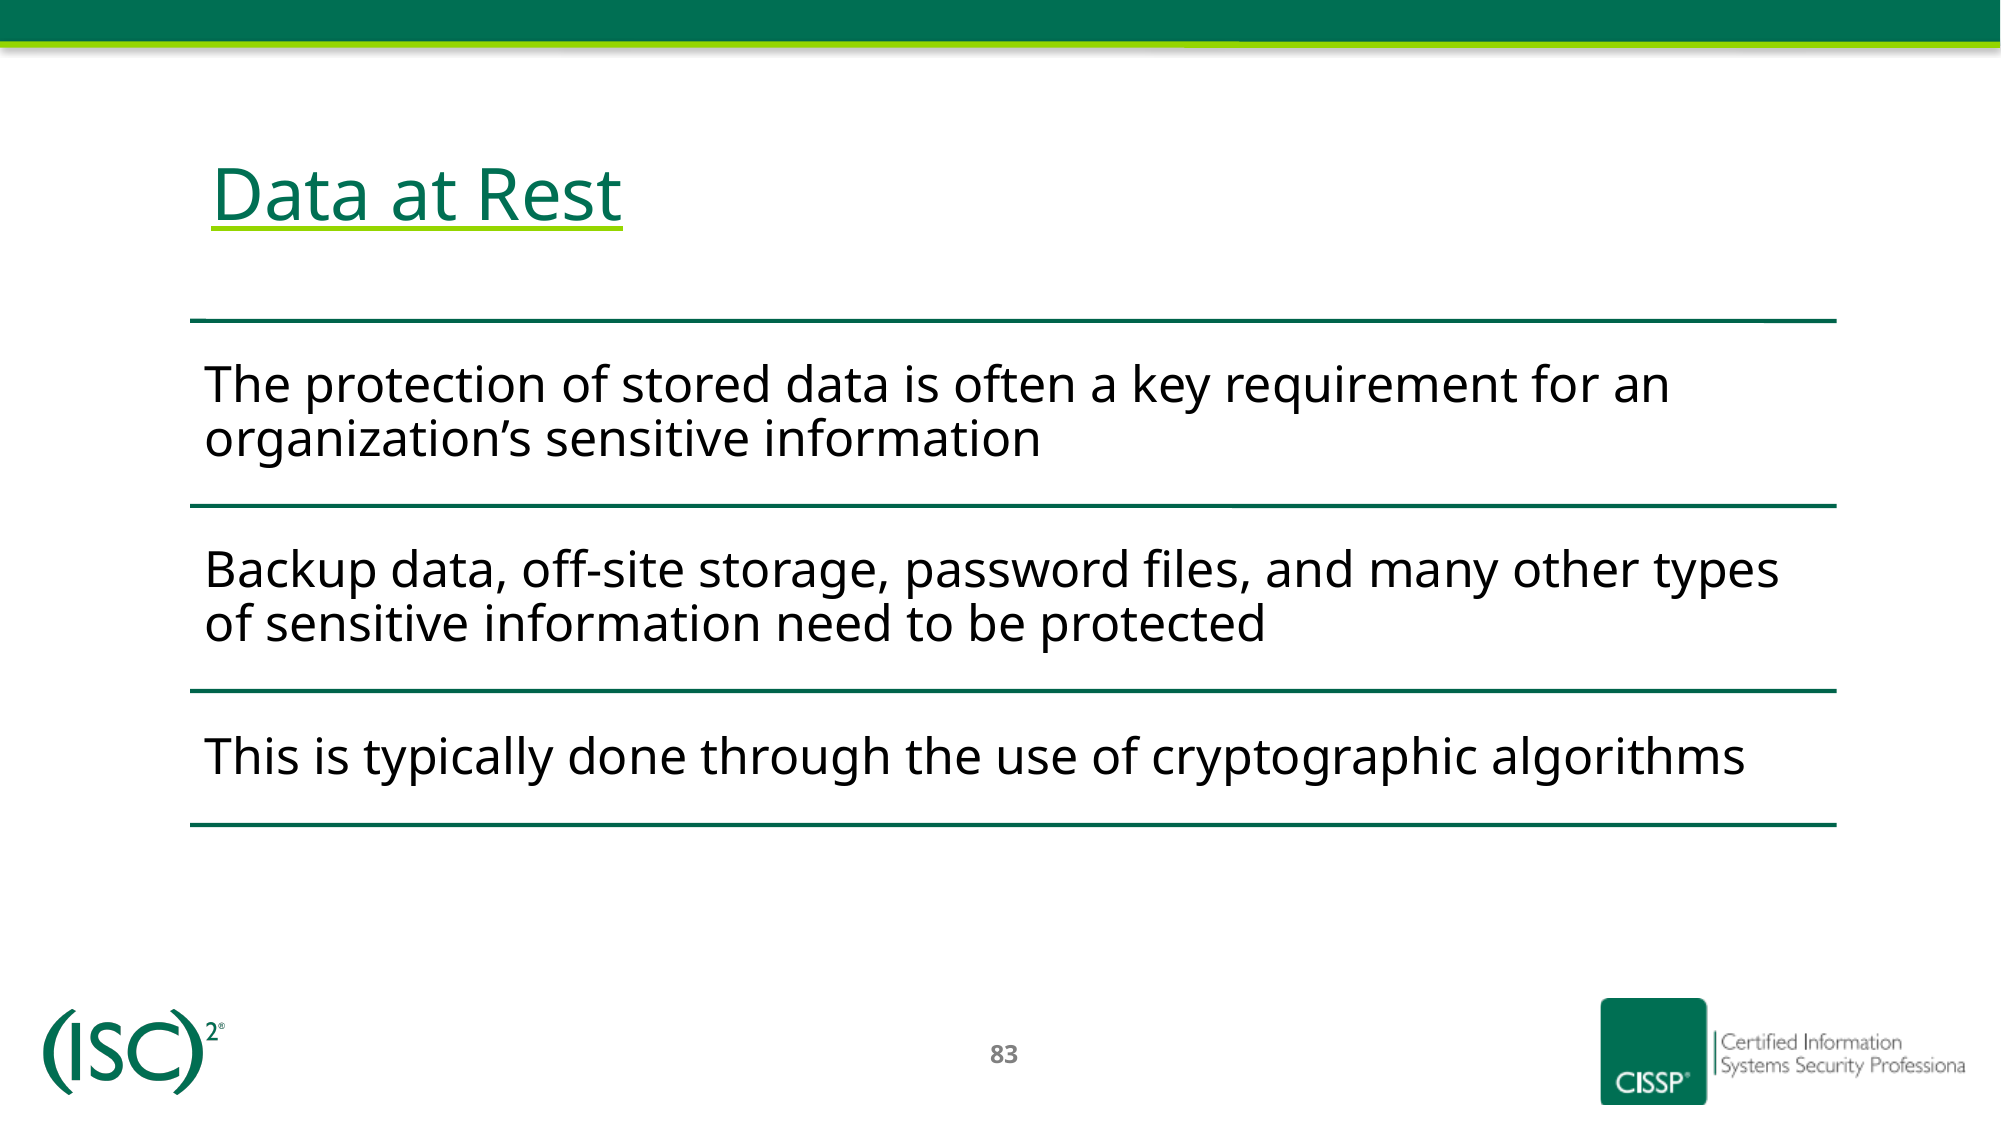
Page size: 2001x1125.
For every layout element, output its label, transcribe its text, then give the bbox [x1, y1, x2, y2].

title Data at Rest [196, 91, 1922, 280]
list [189, 319, 1837, 1011]
picture [40, 1005, 228, 1099]
